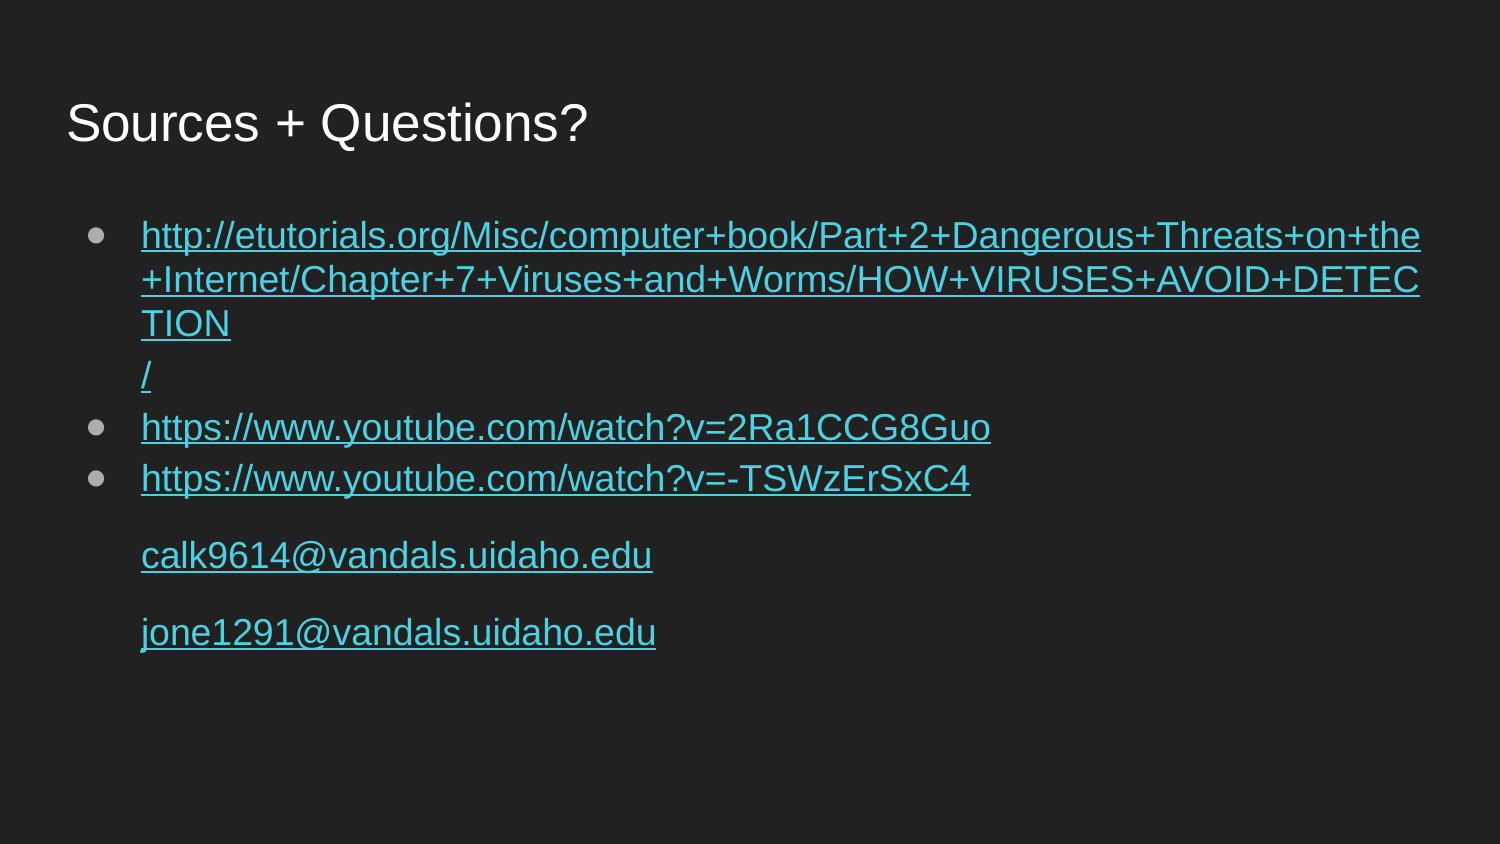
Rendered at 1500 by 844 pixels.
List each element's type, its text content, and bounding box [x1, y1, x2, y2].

title Sources + Questions? [51, 72, 1449, 167]
list http://etutorials.org/Misc/computer+book/Part+2+Dangerous+Threats+on+the+Internet/Chapter+7+Viruses+and+Worms/HOW+VIRUSES+AVOID+DETECTION/ https://www.youtube.com/watch?v=2Ra1CCG8Guo https://www.youtube.com/watch?v=-TSWzErSxC4 calk9614@vandals.uidaho.edu jone1291@vandals.uidaho.edu [51, 189, 1449, 750]
